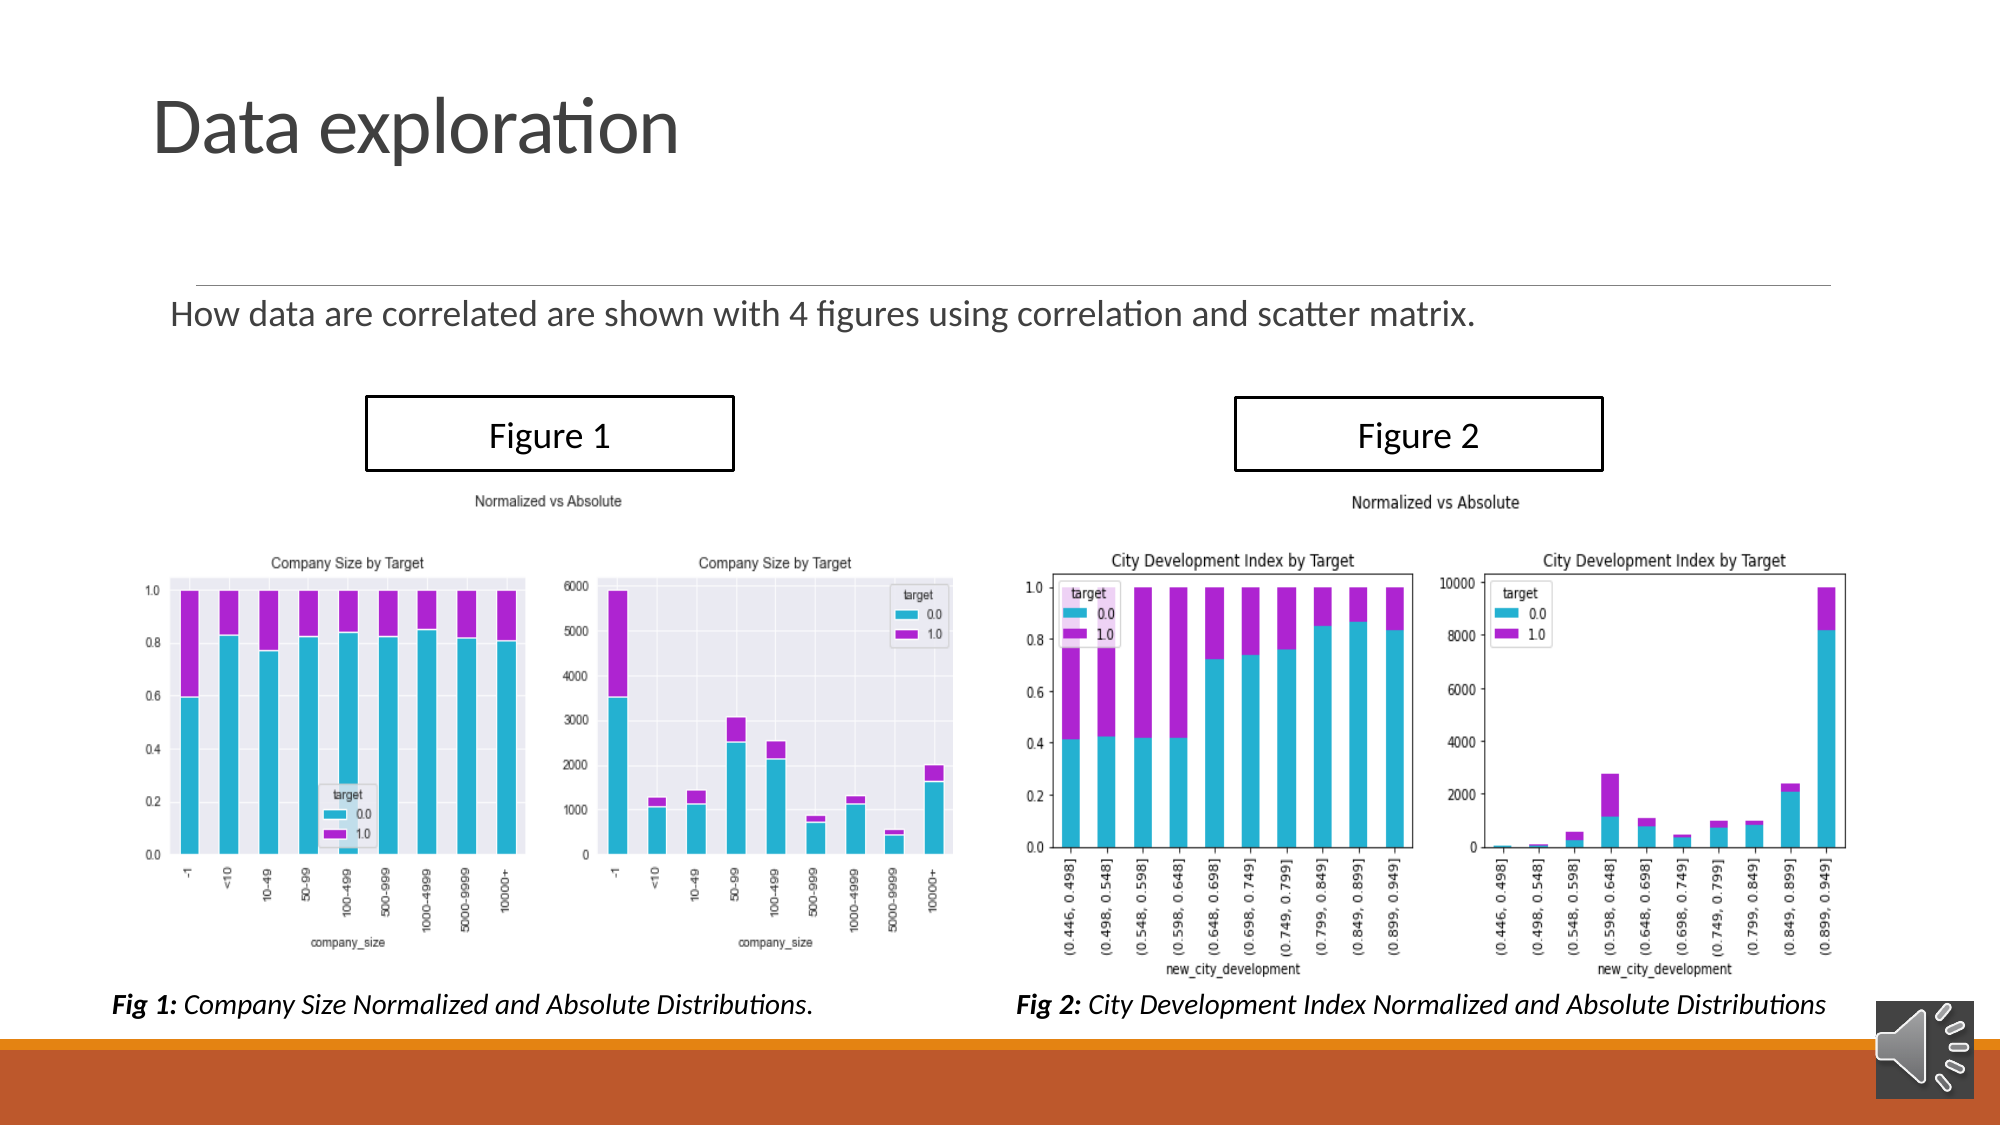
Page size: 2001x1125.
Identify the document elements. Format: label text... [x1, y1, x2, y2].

text_box Figure 1 [366, 396, 735, 471]
title Data exploration [137, 78, 1863, 178]
picture [139, 493, 954, 955]
text_box Figure 2 [1234, 396, 1604, 472]
picture [1874, 999, 1976, 1101]
list How data are correlated are shown with 4 figures using correlation and scatter matrix. [170, 286, 1863, 360]
text_box Fig 1: Company Size Normalized and Absolute Distributions. Fig 2: City Development Index Normalized and Absolute Distributions [97, 981, 1903, 1050]
picture [1015, 487, 1852, 984]
